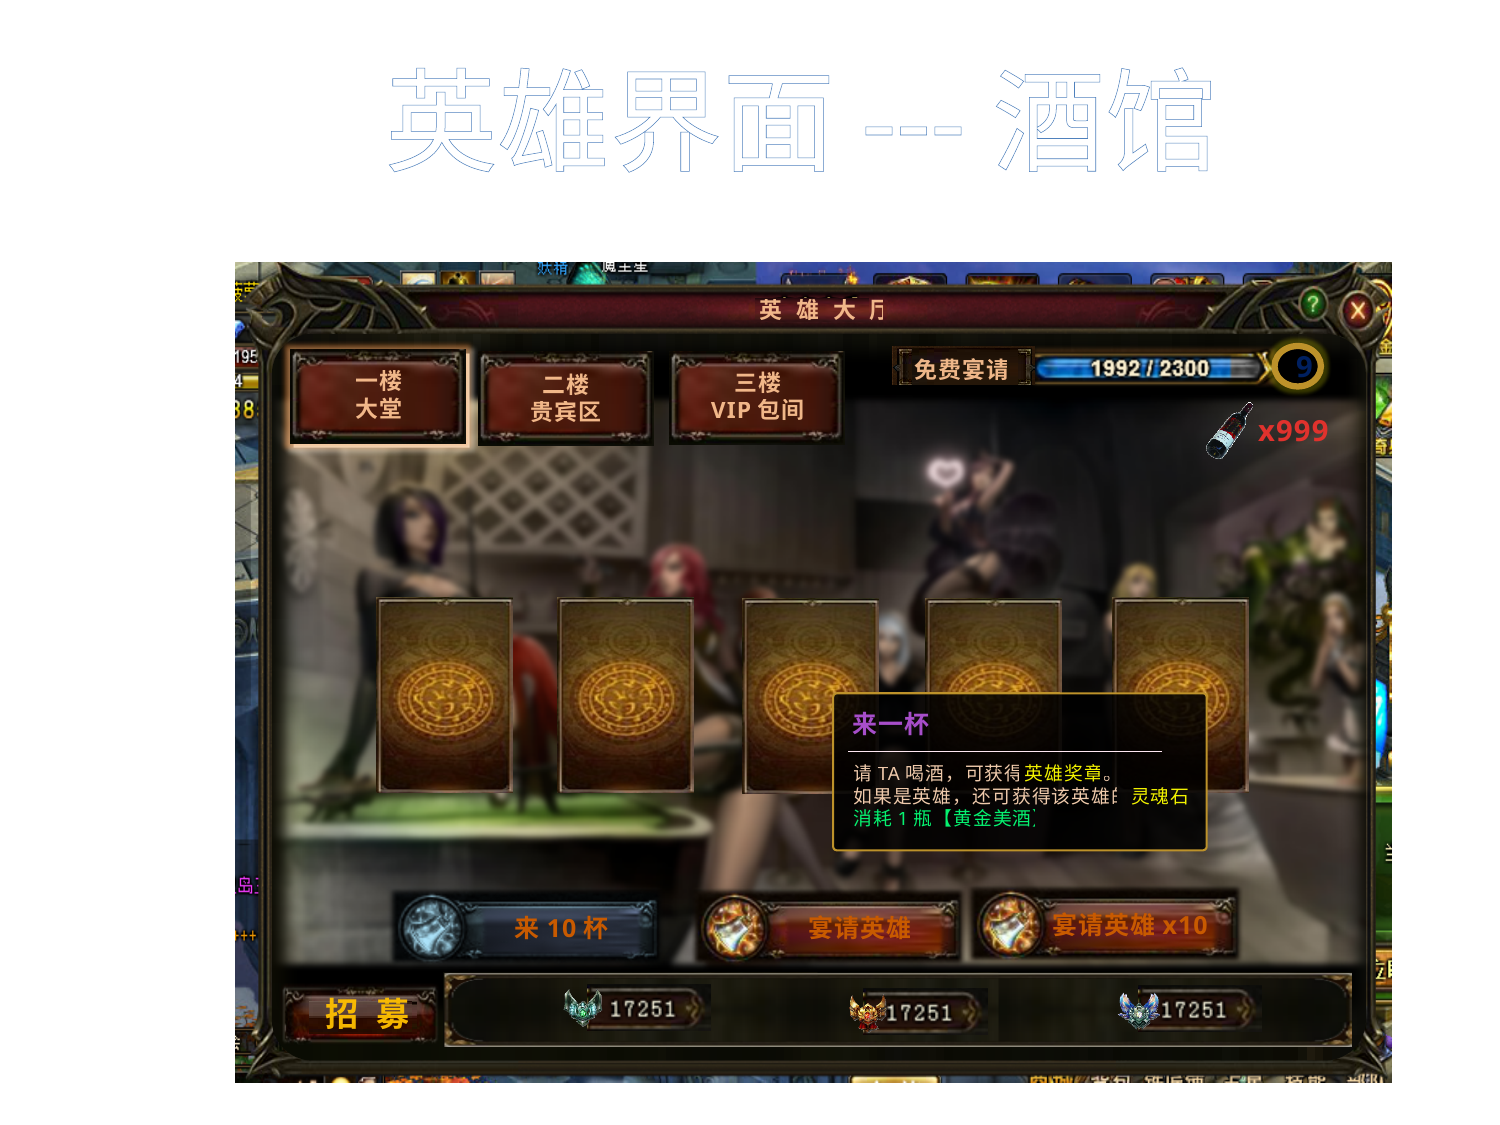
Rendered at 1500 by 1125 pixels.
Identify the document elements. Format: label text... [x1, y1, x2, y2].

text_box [560, 984, 1263, 1036]
text_box 英雄界面---酒馆 [369, 42, 1233, 193]
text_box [690, 885, 968, 968]
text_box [387, 886, 665, 968]
picture [269, 332, 1376, 1047]
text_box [235, 262, 1392, 1083]
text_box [892, 346, 1036, 385]
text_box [279, 981, 445, 1047]
